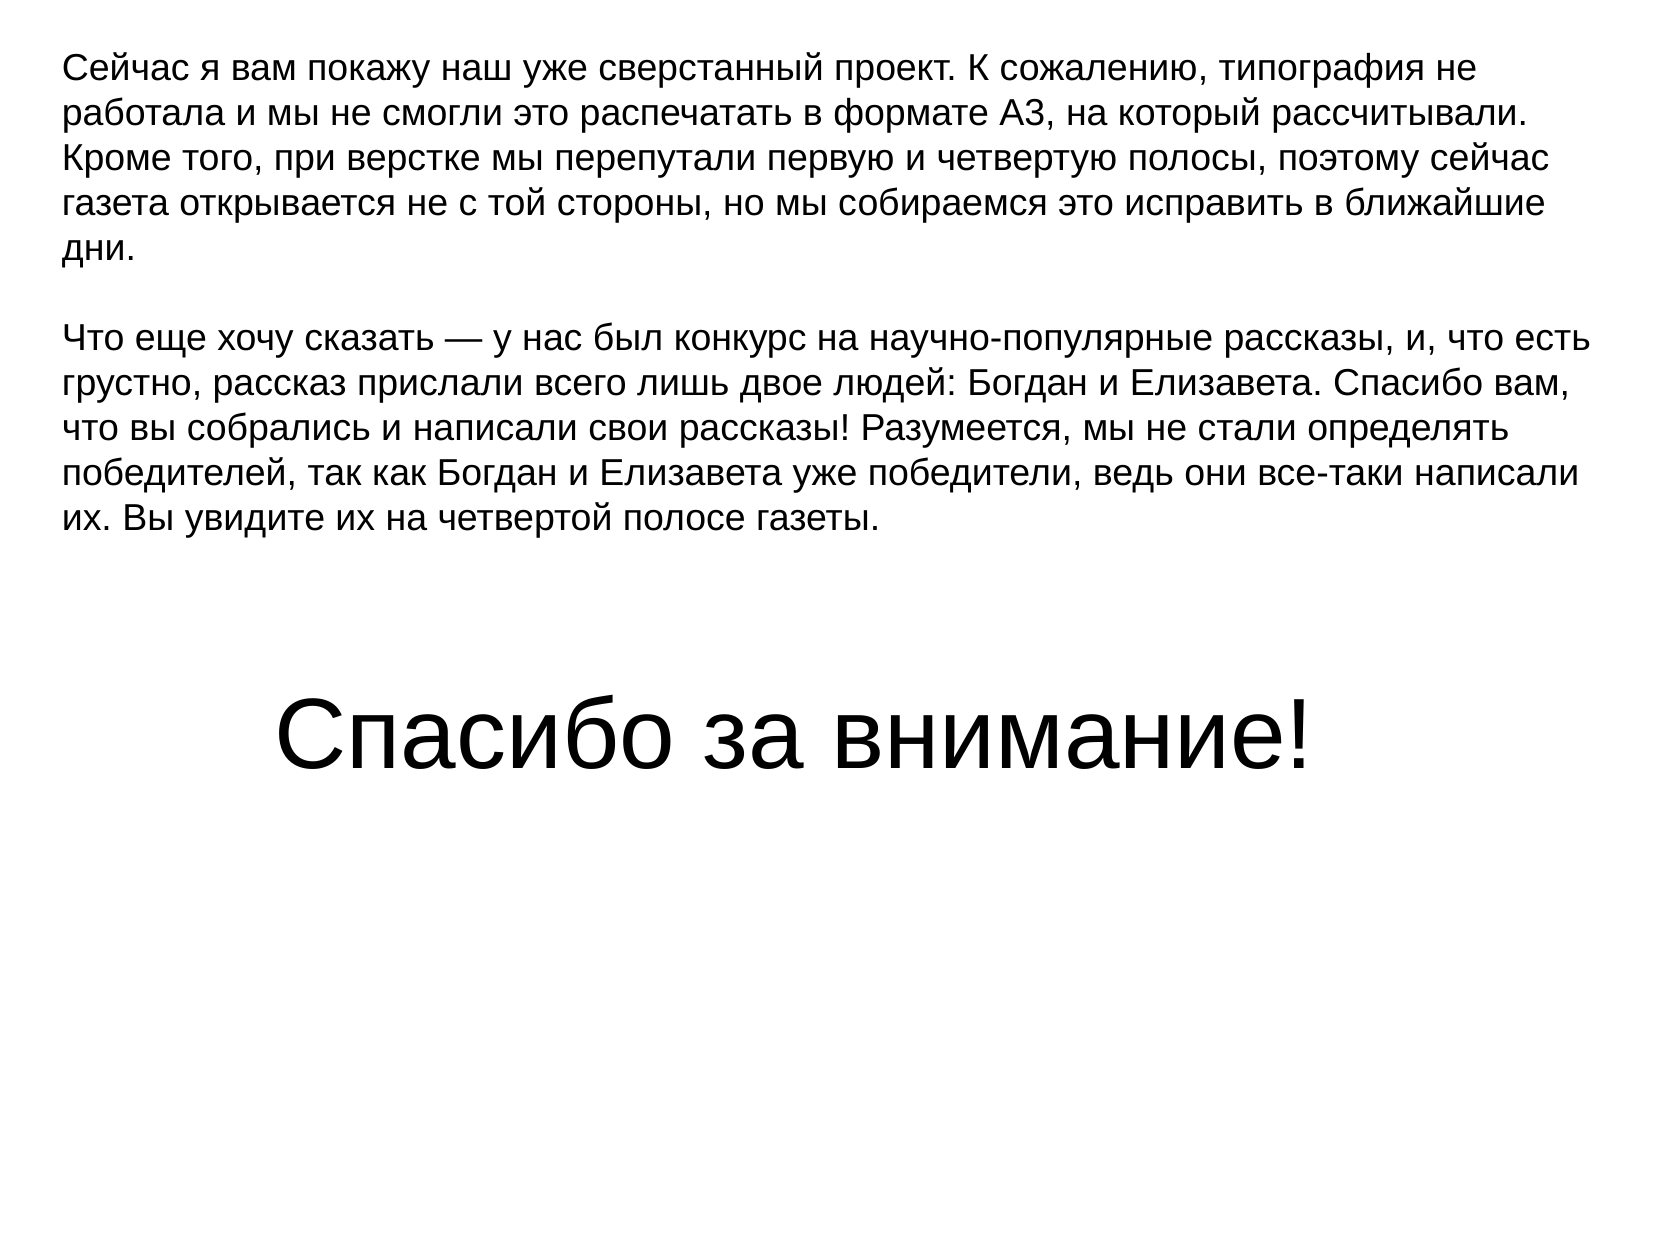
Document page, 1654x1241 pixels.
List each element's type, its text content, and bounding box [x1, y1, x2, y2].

text_box Спасибо за внимание! [259, 661, 1335, 801]
text_box Сейчас я вам покажу наш уже сверстанный проект. К сожалению, типография не работала и мы не смогли это распечатать в формате А3, на который рассчитывали. Кроме того, при верстке мы перепутали первую и четвертую полосы, поэтому сейчас газета открывается не с той стороны, но мы собираемся это исправить в ближайшие дни. Что еще хочу сказать — у нас был конкурс на научно-популярные рассказы, и, что есть грустно, рассказ прислали всего лишь двое людей: Богдан и Елизавета. Спасибо вам, что вы собрались и написали свои рассказы! Разумеется, мы не стали определять победителей, так как Богдан и Елизавета уже победители, ведь они все-таки написали их. Вы увидите их на четвертой полосе газеты. [47, 35, 1618, 513]
